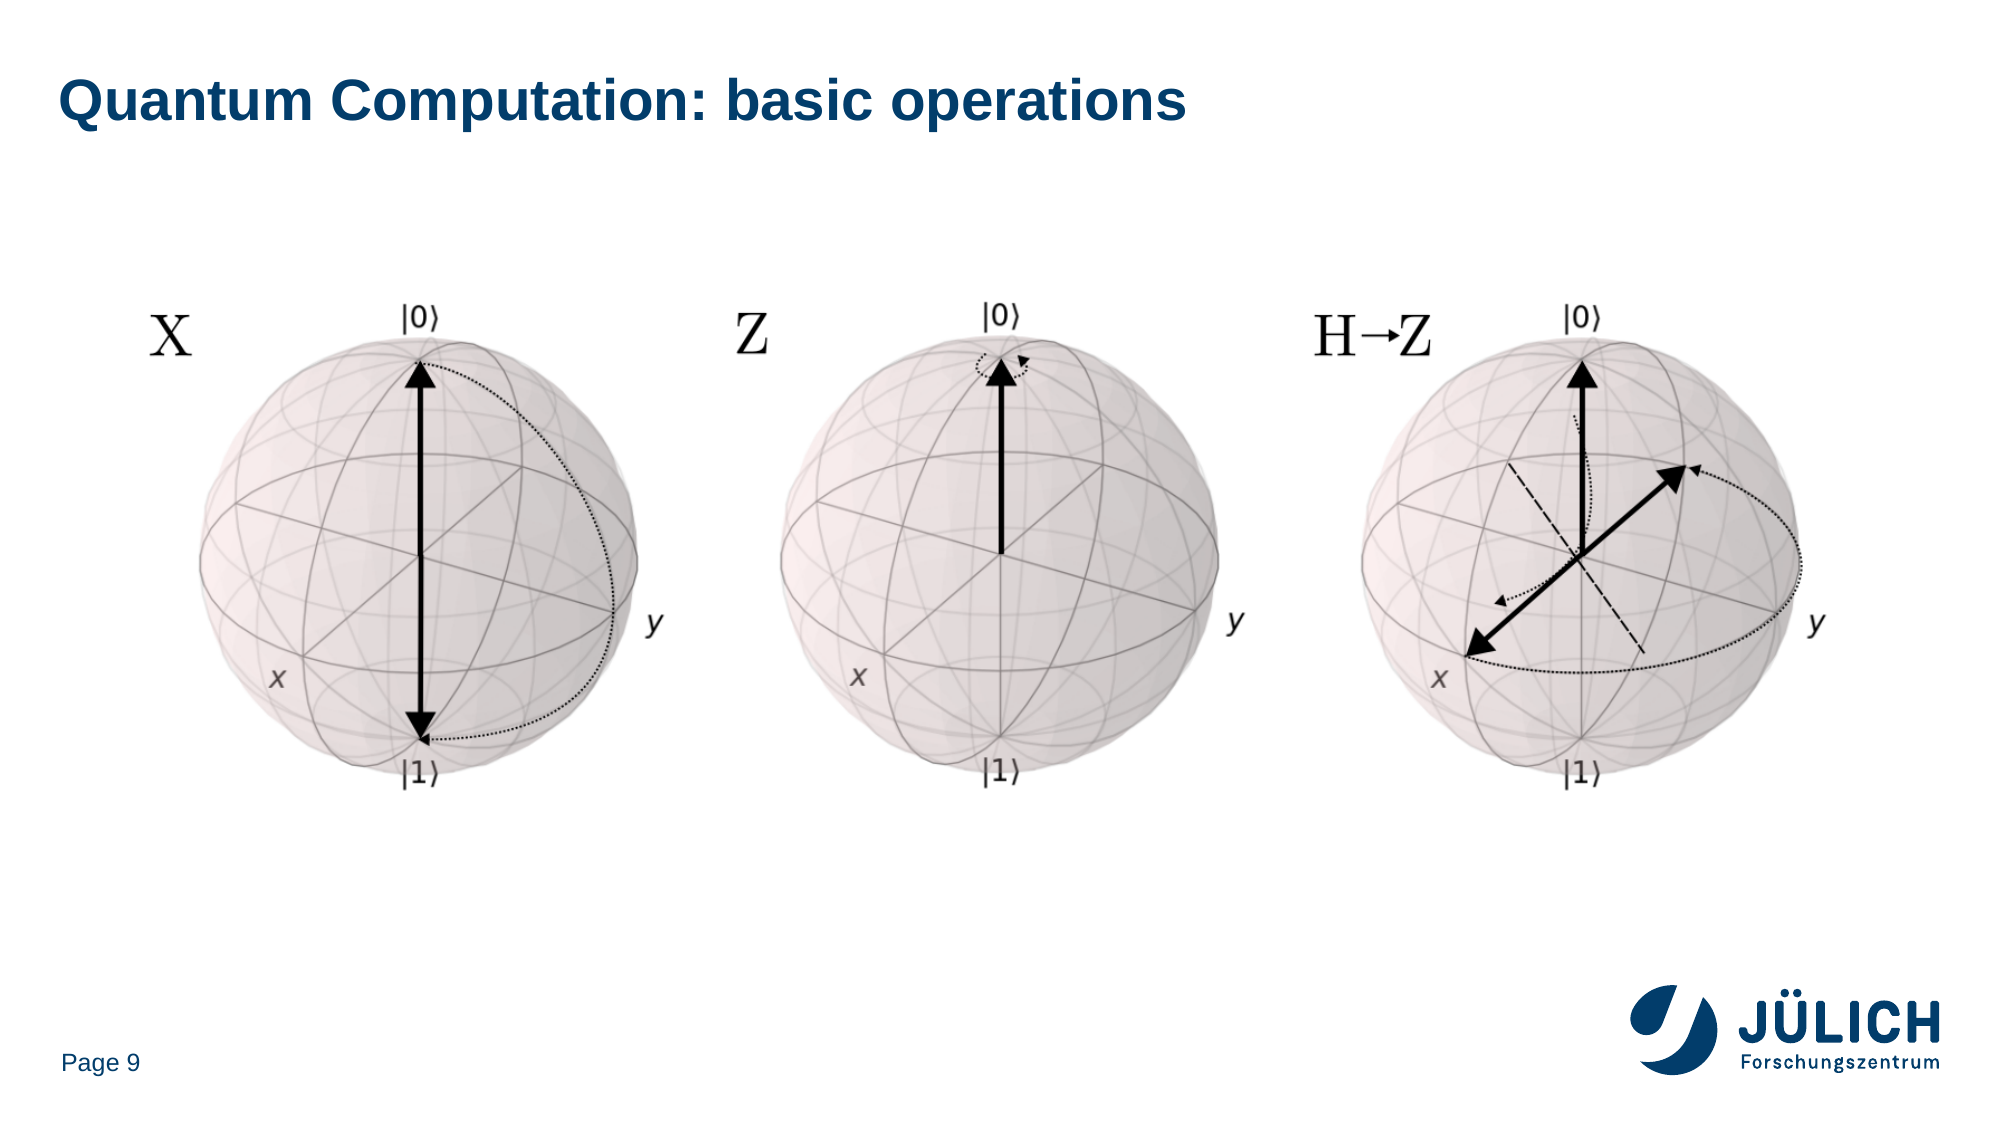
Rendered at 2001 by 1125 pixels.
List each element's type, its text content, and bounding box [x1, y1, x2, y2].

picture [1295, 286, 1851, 842]
picture [714, 284, 1270, 841]
picture [133, 286, 689, 842]
slide_number Page 9 [60, 1046, 179, 1084]
title Quantum Computation: basic operations [59, 53, 1938, 161]
